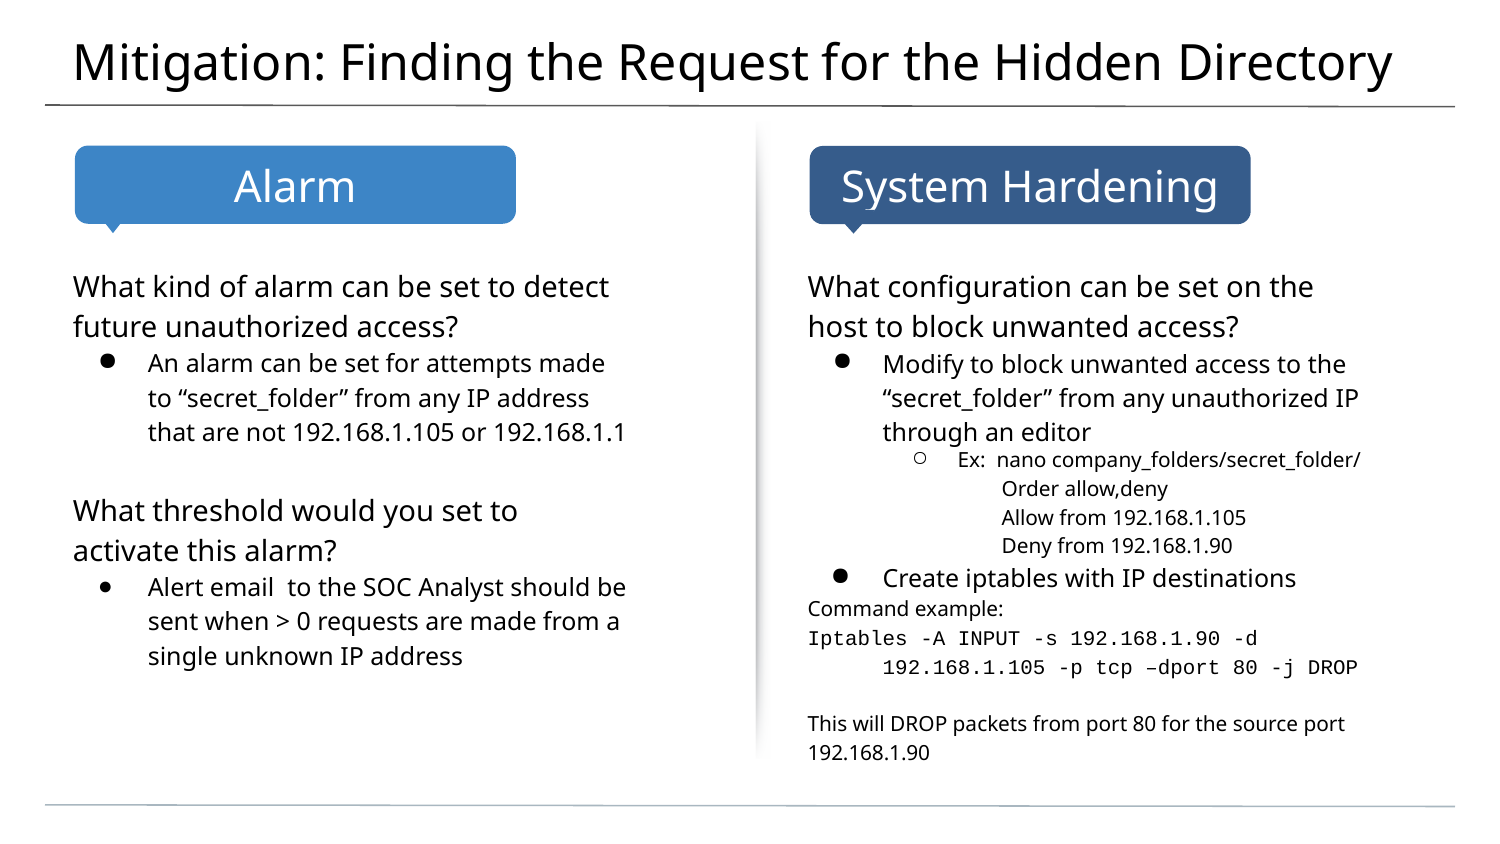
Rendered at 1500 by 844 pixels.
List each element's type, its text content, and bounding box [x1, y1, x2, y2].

picture [703, 107, 839, 782]
subtitle What kind of alarm can be set to detect future unauthorized access? An alarm can be set for attempts made to “secret_folder” from any IP address that are not 192.168.1.105 or 192.168.1.1 What threshold would you set to activate this alarm? Alert email to the SOC Analyst should be sent when > 0 requests are made from a single unknown IP address [0, 262, 704, 805]
title Mitigation: Finding the Request for the Hidden Directory [0, 0, 1500, 88]
subtitle What configuration can be set on the host to block unwanted access? Modify to block unwanted access to the “secret_folder” from any unauthorized IP through an editor Ex: nano company_folders/secret_folder/ Order allow,deny Allow from 192.168.1.105 Deny from 192.168.1.90 Create iptables with IP destinations Command example: Iptables -A INPUT -s 192.168.1.90 -d 192.168.1.105 -p tcp –dport 80 -j DROP This will DROP packets from port 80 for the source port 192.168.1.90 [732, 263, 1438, 805]
